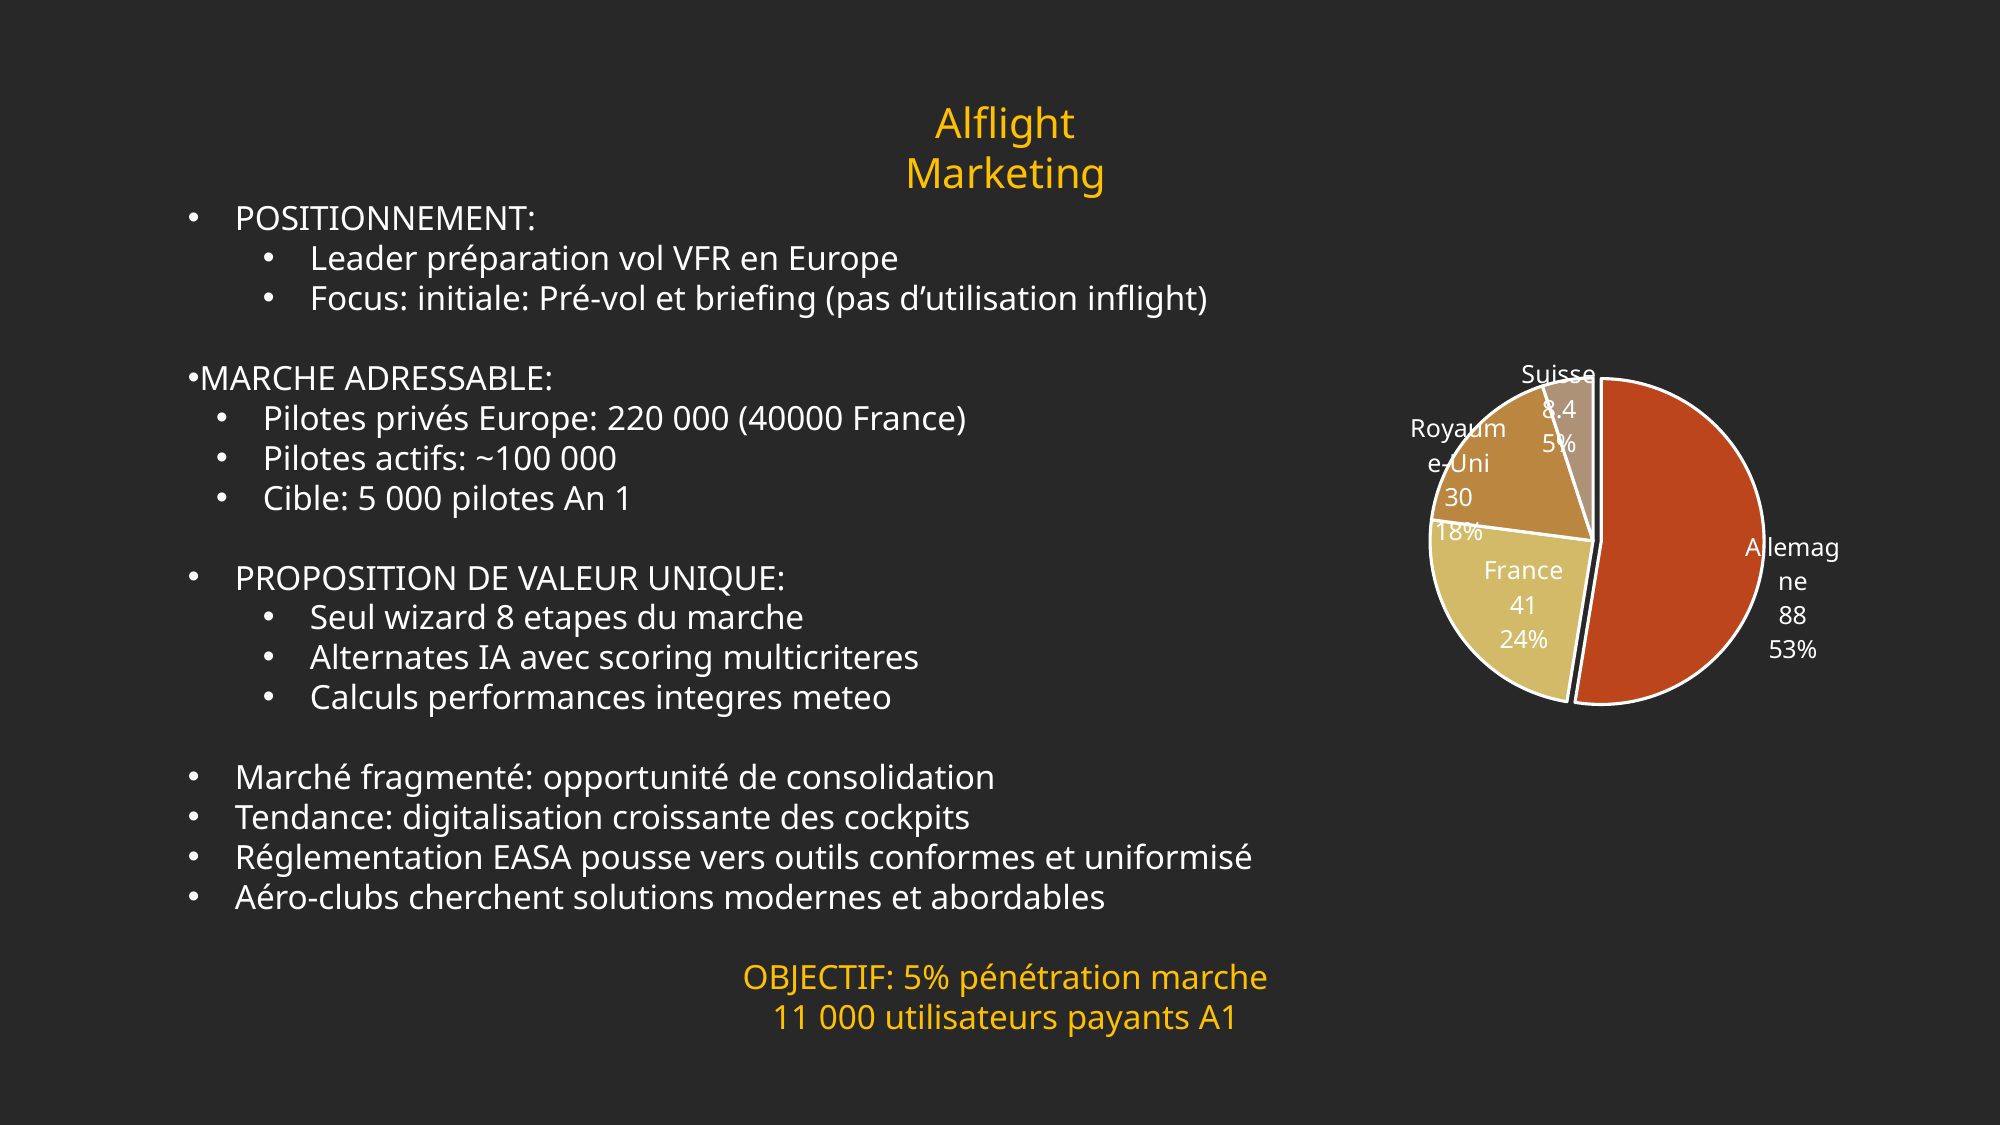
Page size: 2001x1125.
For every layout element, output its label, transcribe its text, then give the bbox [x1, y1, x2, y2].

text_box Alflight Marketing POSITIONNEMENT: Leader préparation vol VFR en Europe Focus: initiale: Pré-vol et briefing (pas d’utilisation inflight) MARCHE ADRESSABLE: Pilotes privés Europe: 220 000 (40000 France) Pilotes actifs: ~100 000 Cible: 5 000 pilotes An 1 PROPOSITION DE VALEUR UNIQUE: Seul wizard 8 etapes du marche Alternates IA avec scoring multicriteres Calculs performances integres meteo Marché fragmenté: opportunité de consolidation Tendance: digitalisation croissante des cockpits Réglementation EASA pousse vers outils conformes et uniformisé Aéro-clubs cherchent solutions modernes et abordables OBJECTIF: 5% pénétration marche 11 000 utilisateurs payants A1 [173, 89, 1839, 1035]
chart [1318, 219, 1910, 811]
